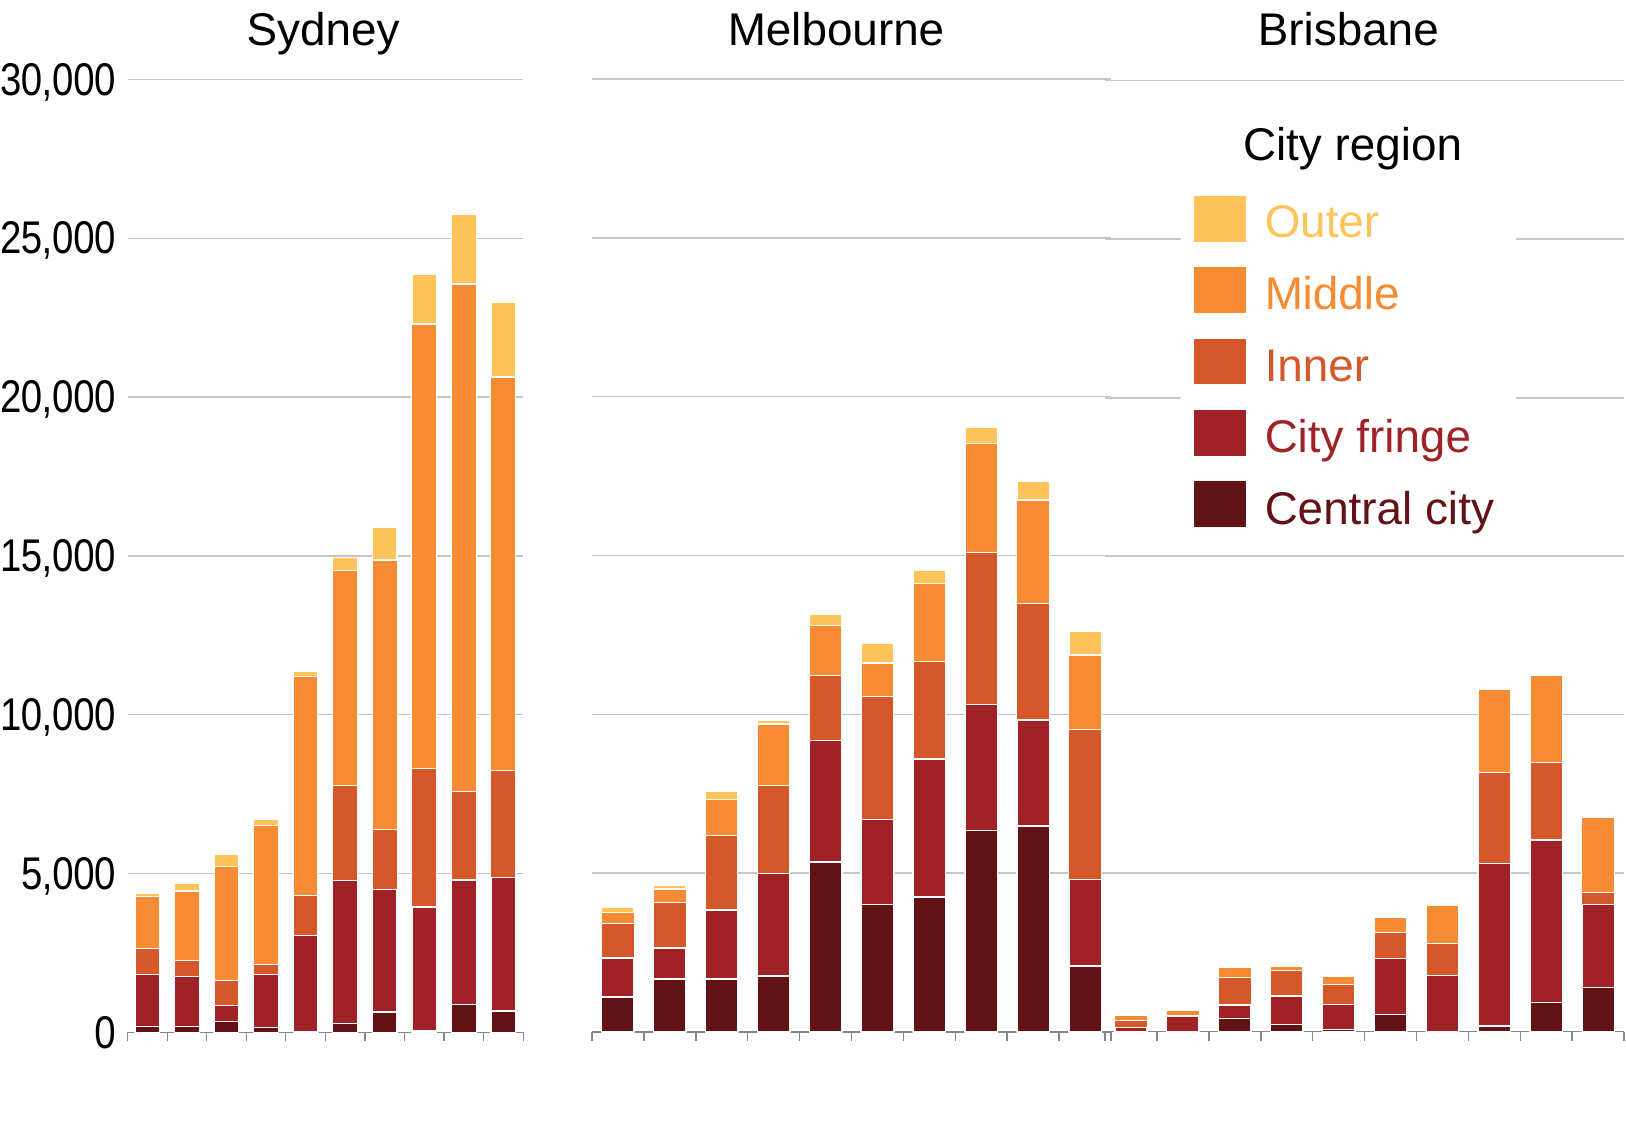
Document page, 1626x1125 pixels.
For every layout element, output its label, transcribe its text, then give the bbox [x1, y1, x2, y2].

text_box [1180, 106, 1517, 556]
text_box Melbourne [600, 0, 1072, 51]
text_box Sydney [87, 0, 559, 50]
chart [0, 51, 1625, 1125]
text_box Brisbane [1111, 0, 1585, 53]
